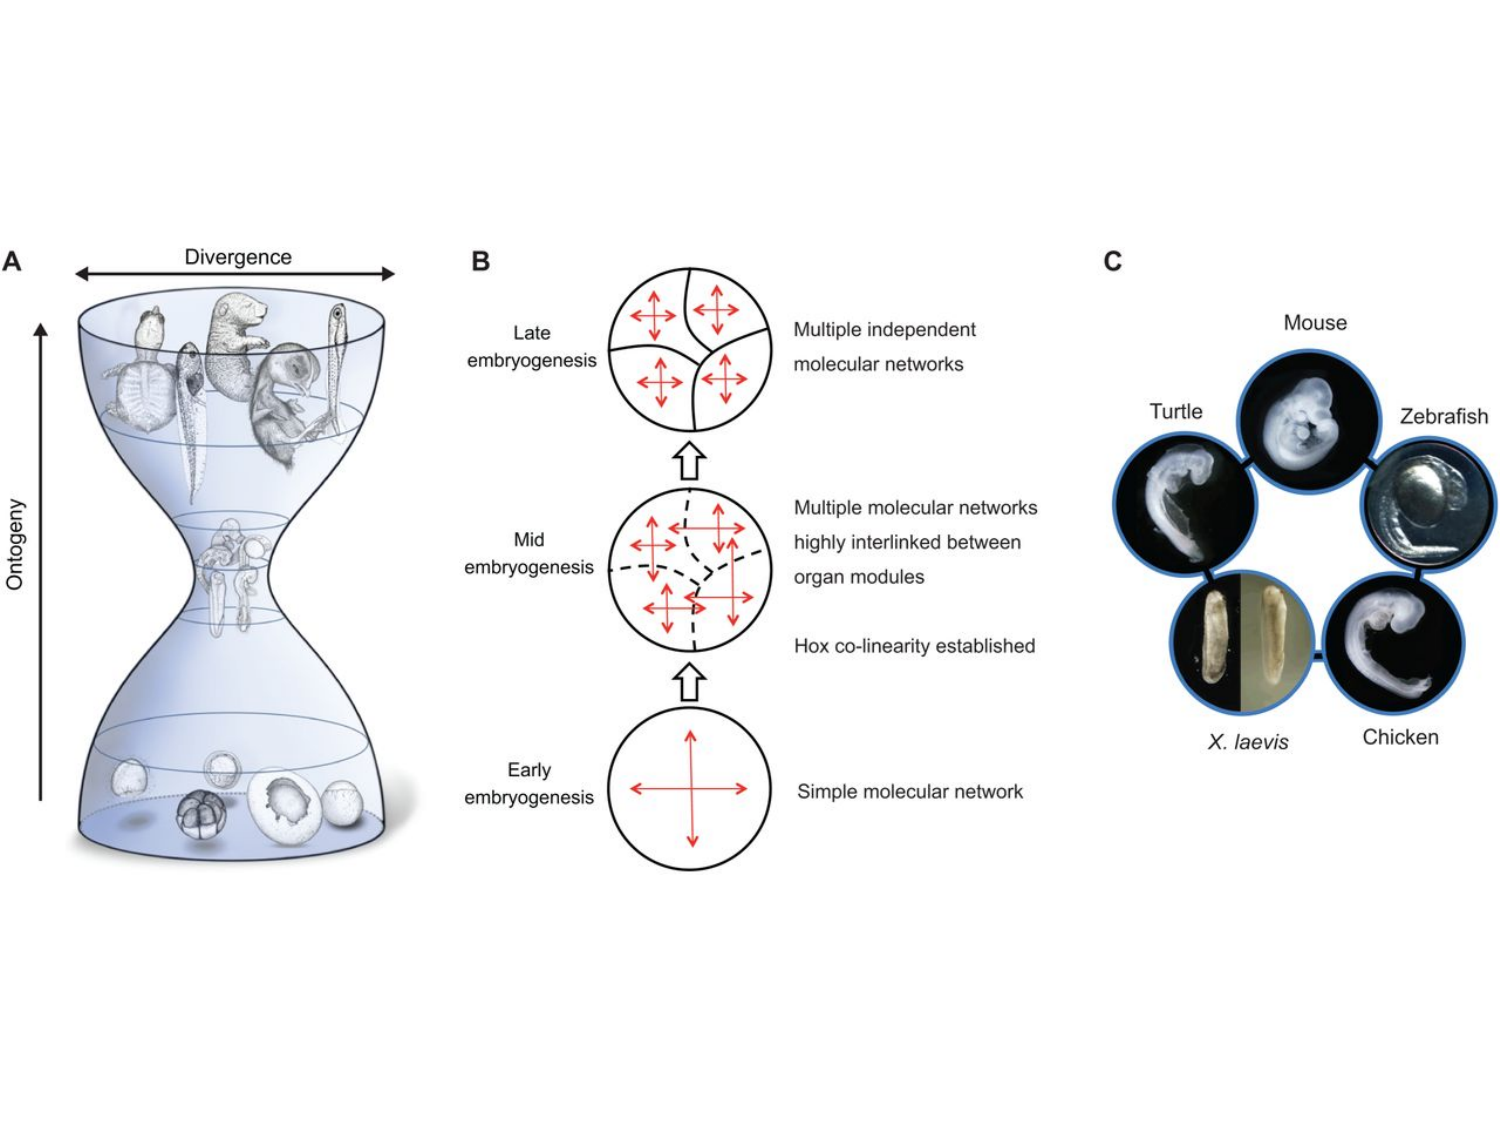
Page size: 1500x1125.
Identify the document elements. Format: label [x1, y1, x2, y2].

picture [0, 247, 1500, 875]
